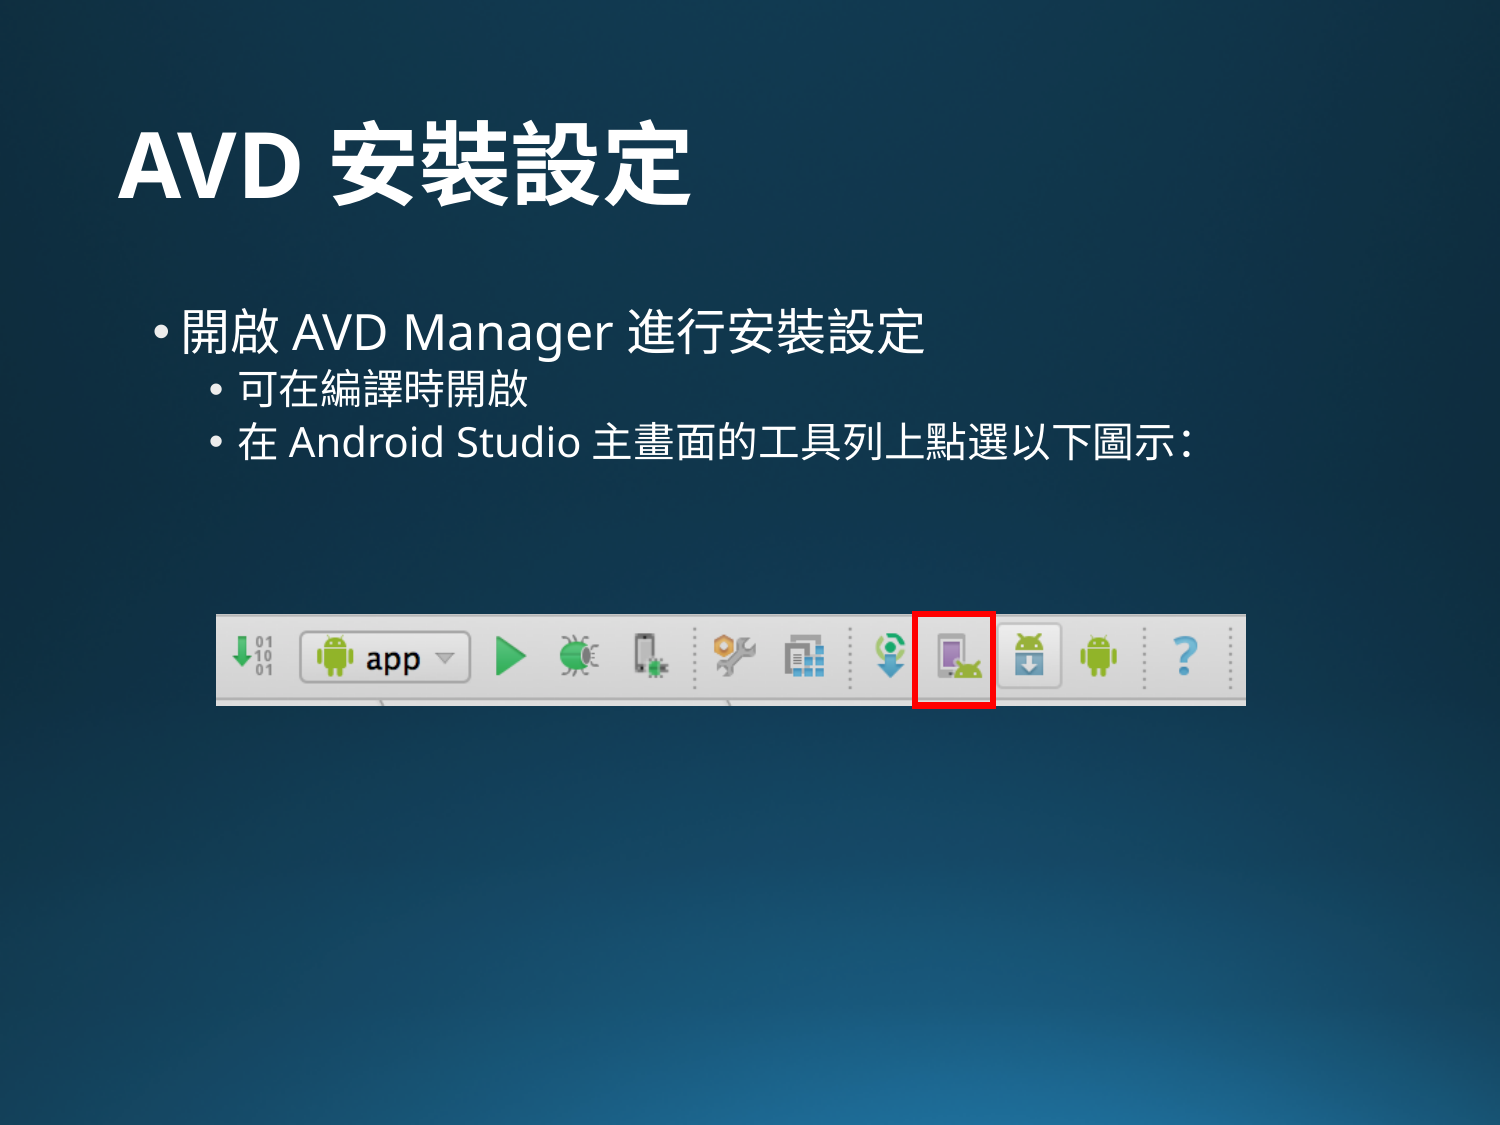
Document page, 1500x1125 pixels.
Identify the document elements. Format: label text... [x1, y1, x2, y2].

list 開啟AVD Manager進行安裝設定 可在編譯時開啟 在Android Studio主畫面的工具列上點選以下圖示： [137, 299, 1397, 1014]
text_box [215, 614, 1246, 706]
title AVD安裝設定 [103, 59, 1397, 278]
picture [0, 0, 1500, 1125]
